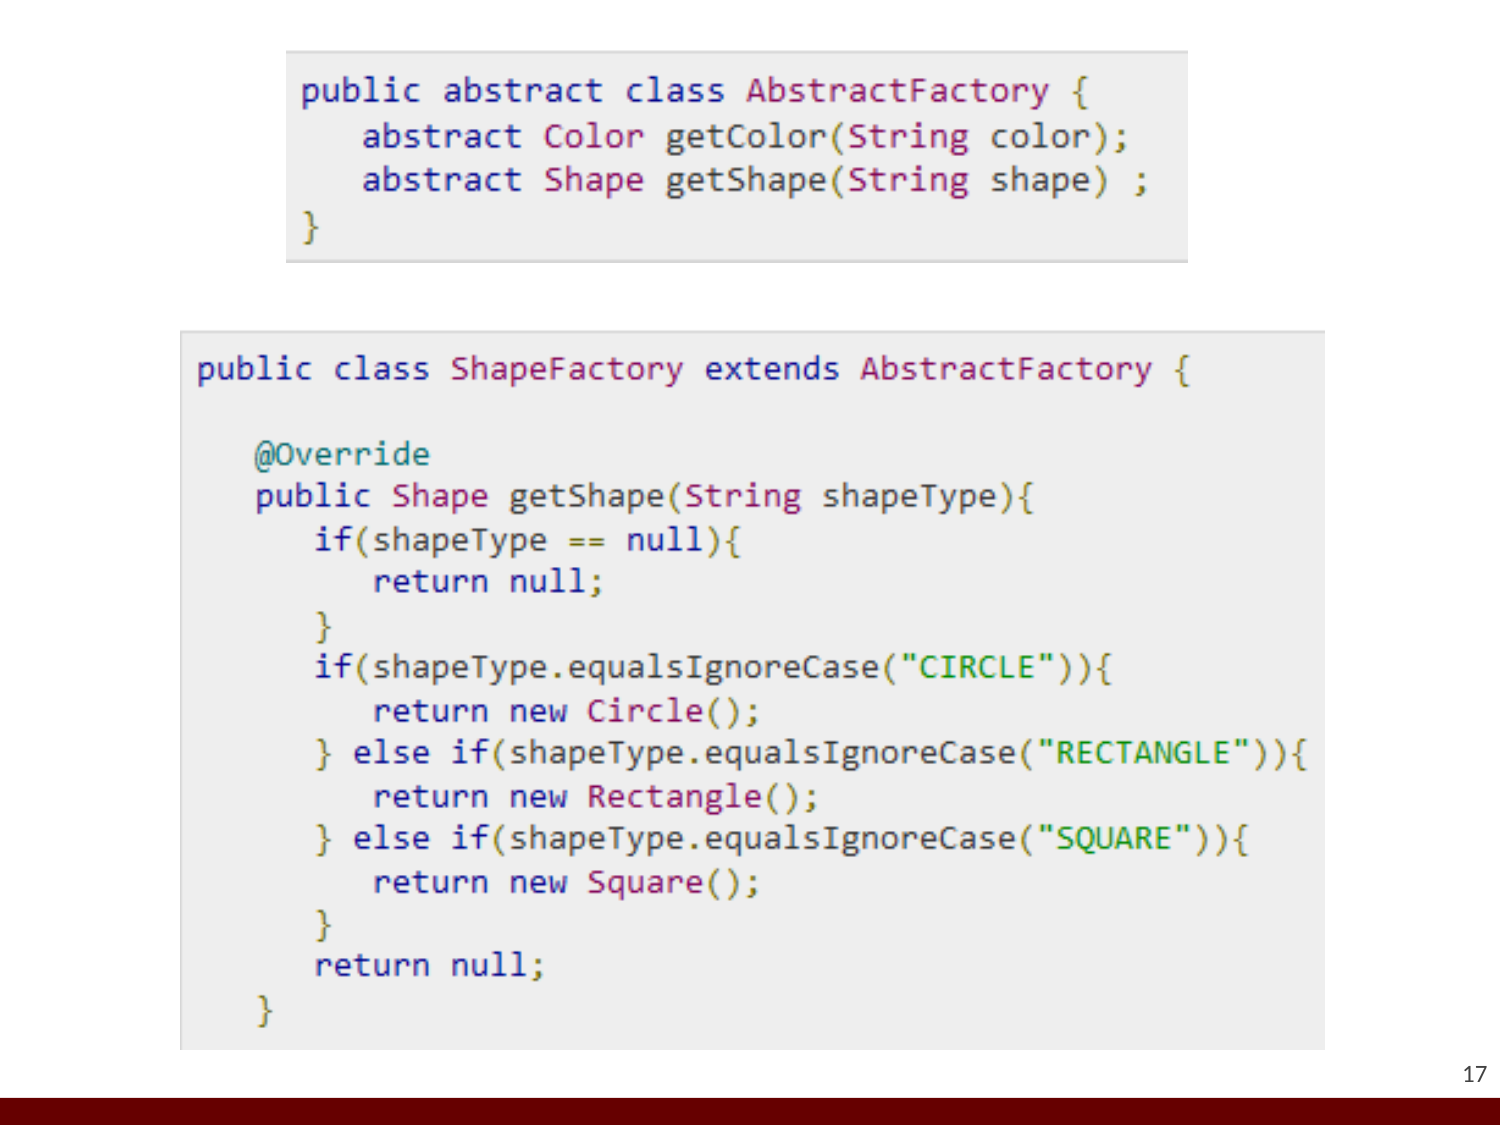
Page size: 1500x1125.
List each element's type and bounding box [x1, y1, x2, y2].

picture [286, 49, 1188, 263]
picture [180, 324, 1325, 1050]
